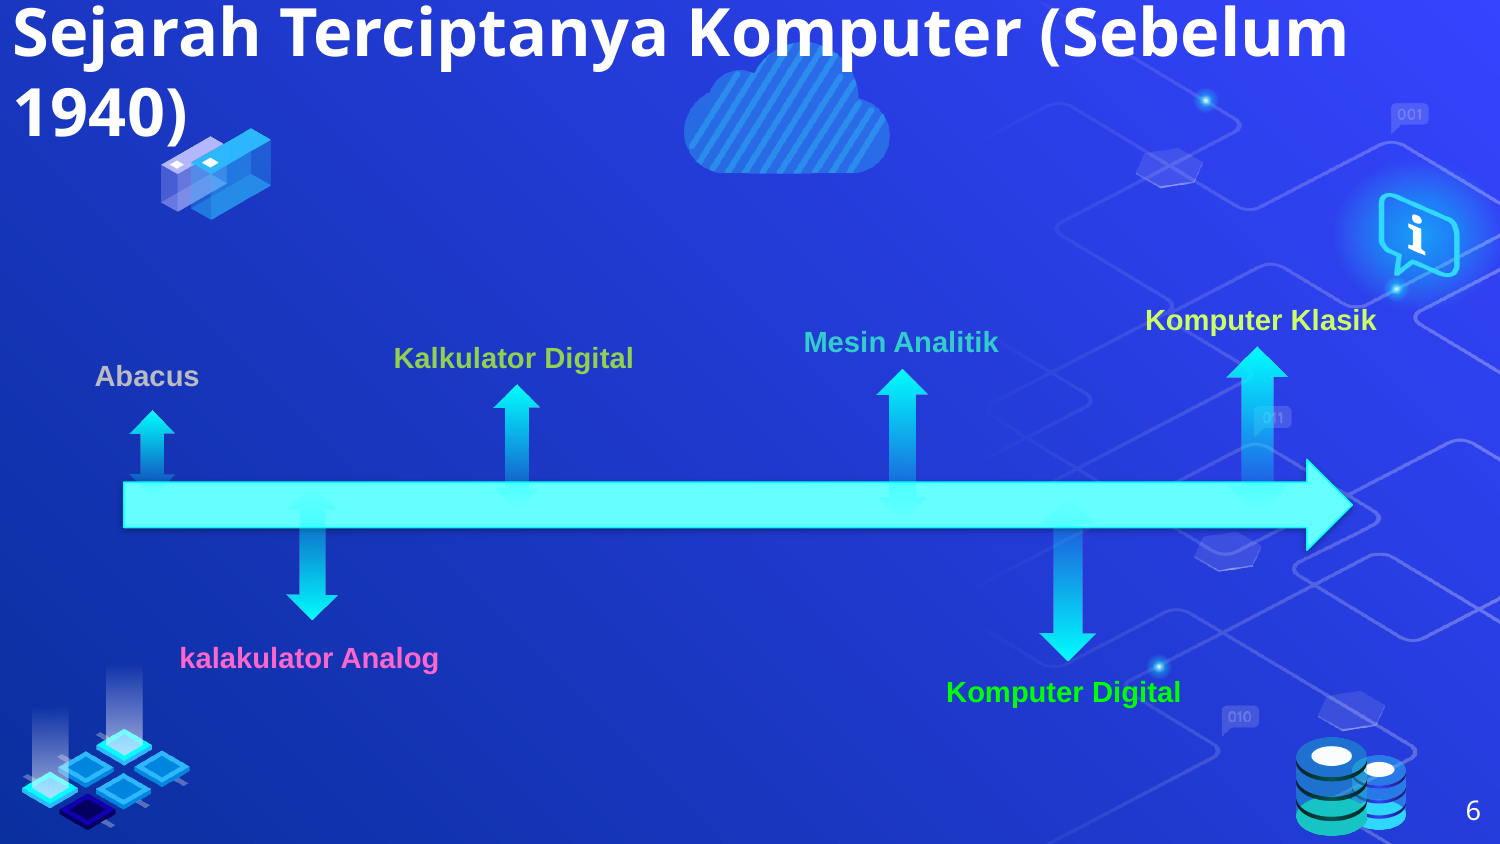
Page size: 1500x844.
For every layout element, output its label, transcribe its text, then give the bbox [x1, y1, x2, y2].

text_box kalakulator Analog [155, 620, 465, 693]
text_box [876, 369, 928, 522]
text_box [123, 458, 1353, 551]
text_box [493, 384, 540, 511]
text_box Mesin Analitik [773, 307, 1030, 374]
text_box [1226, 346, 1288, 515]
text_box [286, 484, 338, 620]
text_box [129, 410, 175, 497]
text_box Kalkulator Digital [373, 320, 655, 393]
text_box Abacus [23, 338, 280, 411]
text_box Komputer Klasik [1120, 282, 1402, 355]
text_box [1039, 496, 1096, 661]
title Sejarah Terciptanya Komputer (Sebelum 1940) [12, 9, 1500, 151]
text_box Komputer Digital [923, 657, 1205, 724]
picture [0, 0, 1500, 844]
slide_number 6 [1391, 779, 1482, 844]
